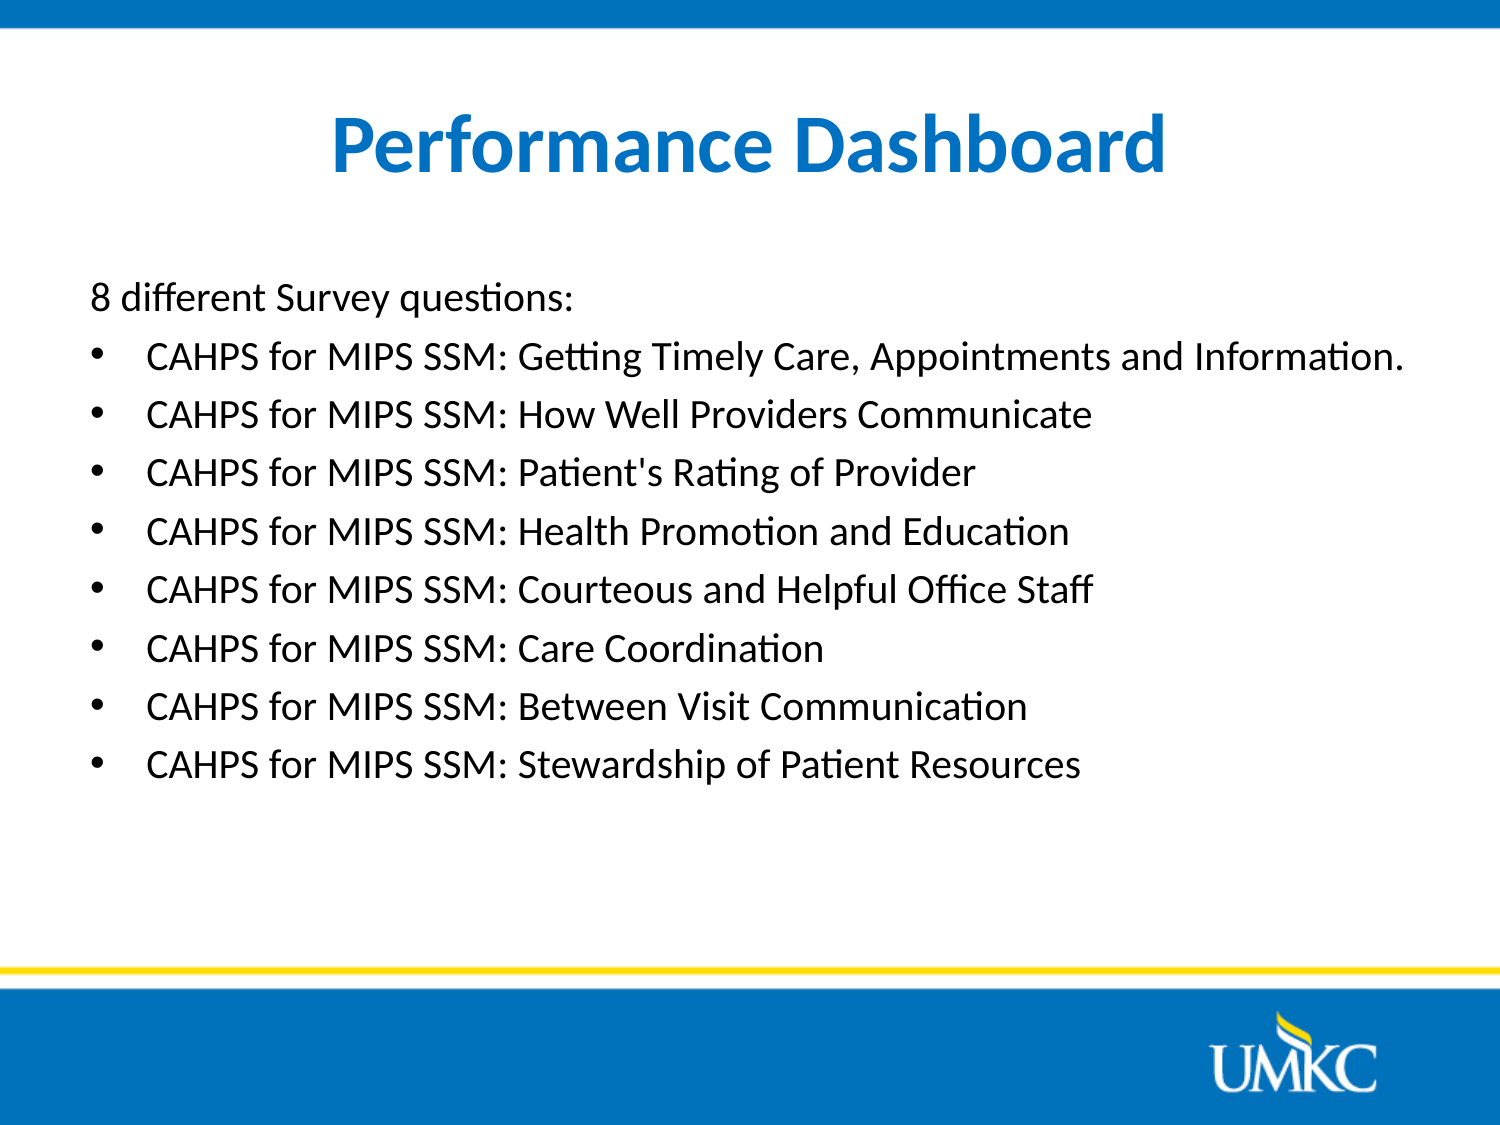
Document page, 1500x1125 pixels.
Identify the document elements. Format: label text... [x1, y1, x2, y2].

picture [0, 0, 1500, 1125]
title Performance Dashboard [75, 45, 1425, 233]
list 8 different Survey questions: CAHPS for MIPS SSM: Getting Timely Care, Appointments and Information. CAHPS for MIPS SSM: How Well Providers Communicate CAHPS for MIPS SSM: Patient's Rating of Provider CAHPS for MIPS SSM: Health Promotion and Education CAHPS for MIPS SSM: Courteous and Helpful Office Staff CAHPS for MIPS SSM: Care Coordination CAHPS for MIPS SSM: Between Visit Communication CAHPS for MIPS SSM: Stewardship of Patient Resources [75, 262, 1425, 1005]
